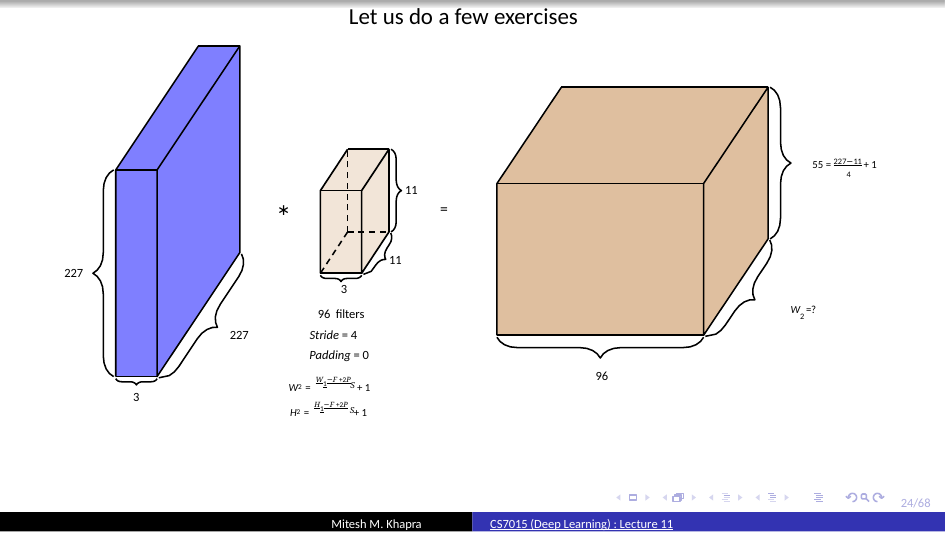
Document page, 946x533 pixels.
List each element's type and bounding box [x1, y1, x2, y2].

text_box [496, 337, 704, 358]
text_box [307, 148, 405, 362]
text_box [593, 365, 612, 384]
text_box [403, 179, 421, 198]
text_box [275, 197, 288, 219]
text_box [898, 493, 941, 510]
text_box [92, 45, 252, 404]
title [346, 0, 598, 91]
picture [0, 0, 346, 8]
text_box [438, 196, 455, 218]
text_box [0, 511, 946, 532]
picture [598, 0, 945, 8]
text_box [282, 365, 413, 419]
text_box [496, 86, 900, 337]
text_box [62, 262, 87, 280]
